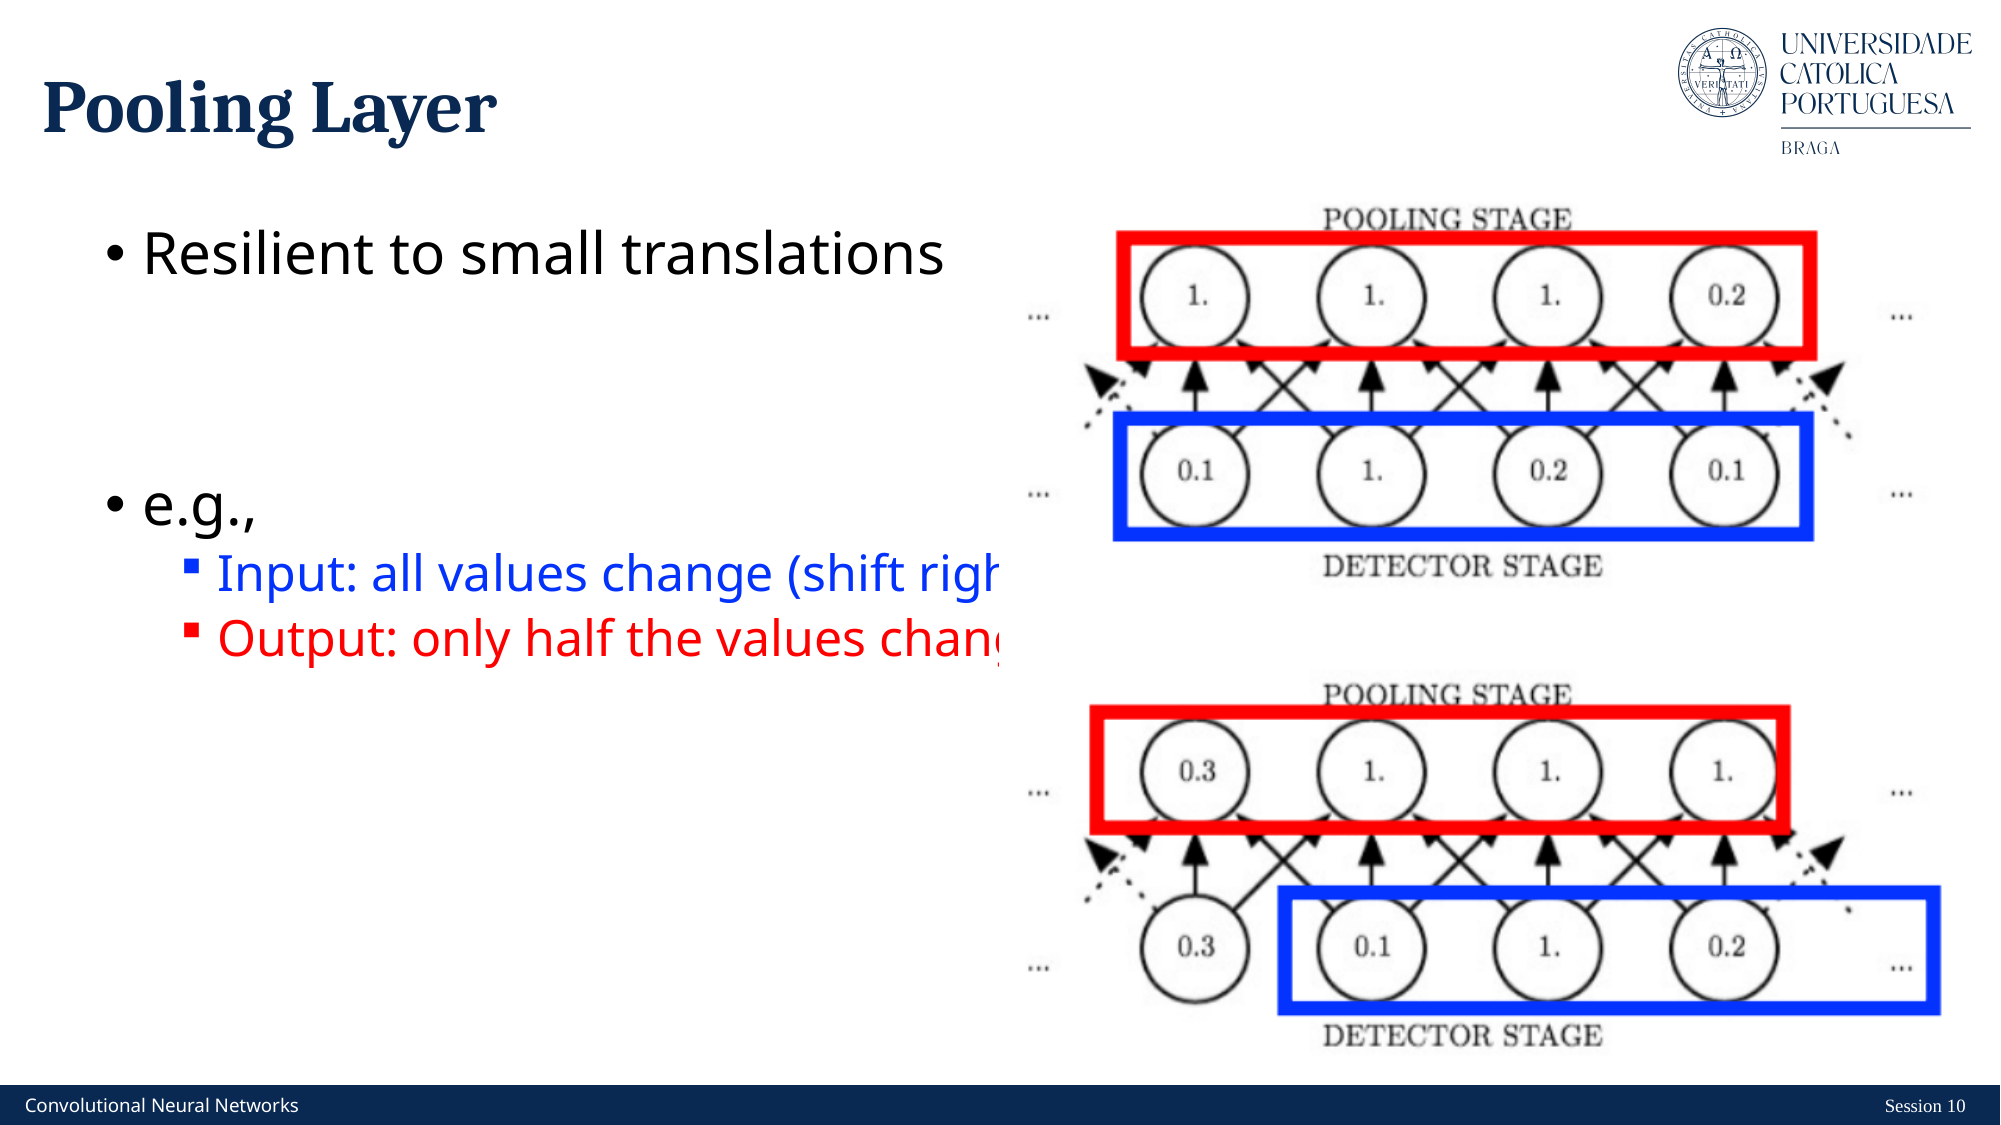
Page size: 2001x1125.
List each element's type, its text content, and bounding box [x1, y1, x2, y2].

title Pooling Layer [27, 0, 1753, 218]
picture [1672, 18, 1982, 163]
text_box Convolutional Neural Networks [9, 1086, 1126, 1125]
text_box [0, 1085, 2000, 1125]
picture [998, 193, 1952, 1076]
text_box Session 10 [1126, 1086, 1981, 1125]
list Resilient to small translations e.g., Input: all values change (shift right) Output: only half the values change [89, 216, 998, 1075]
